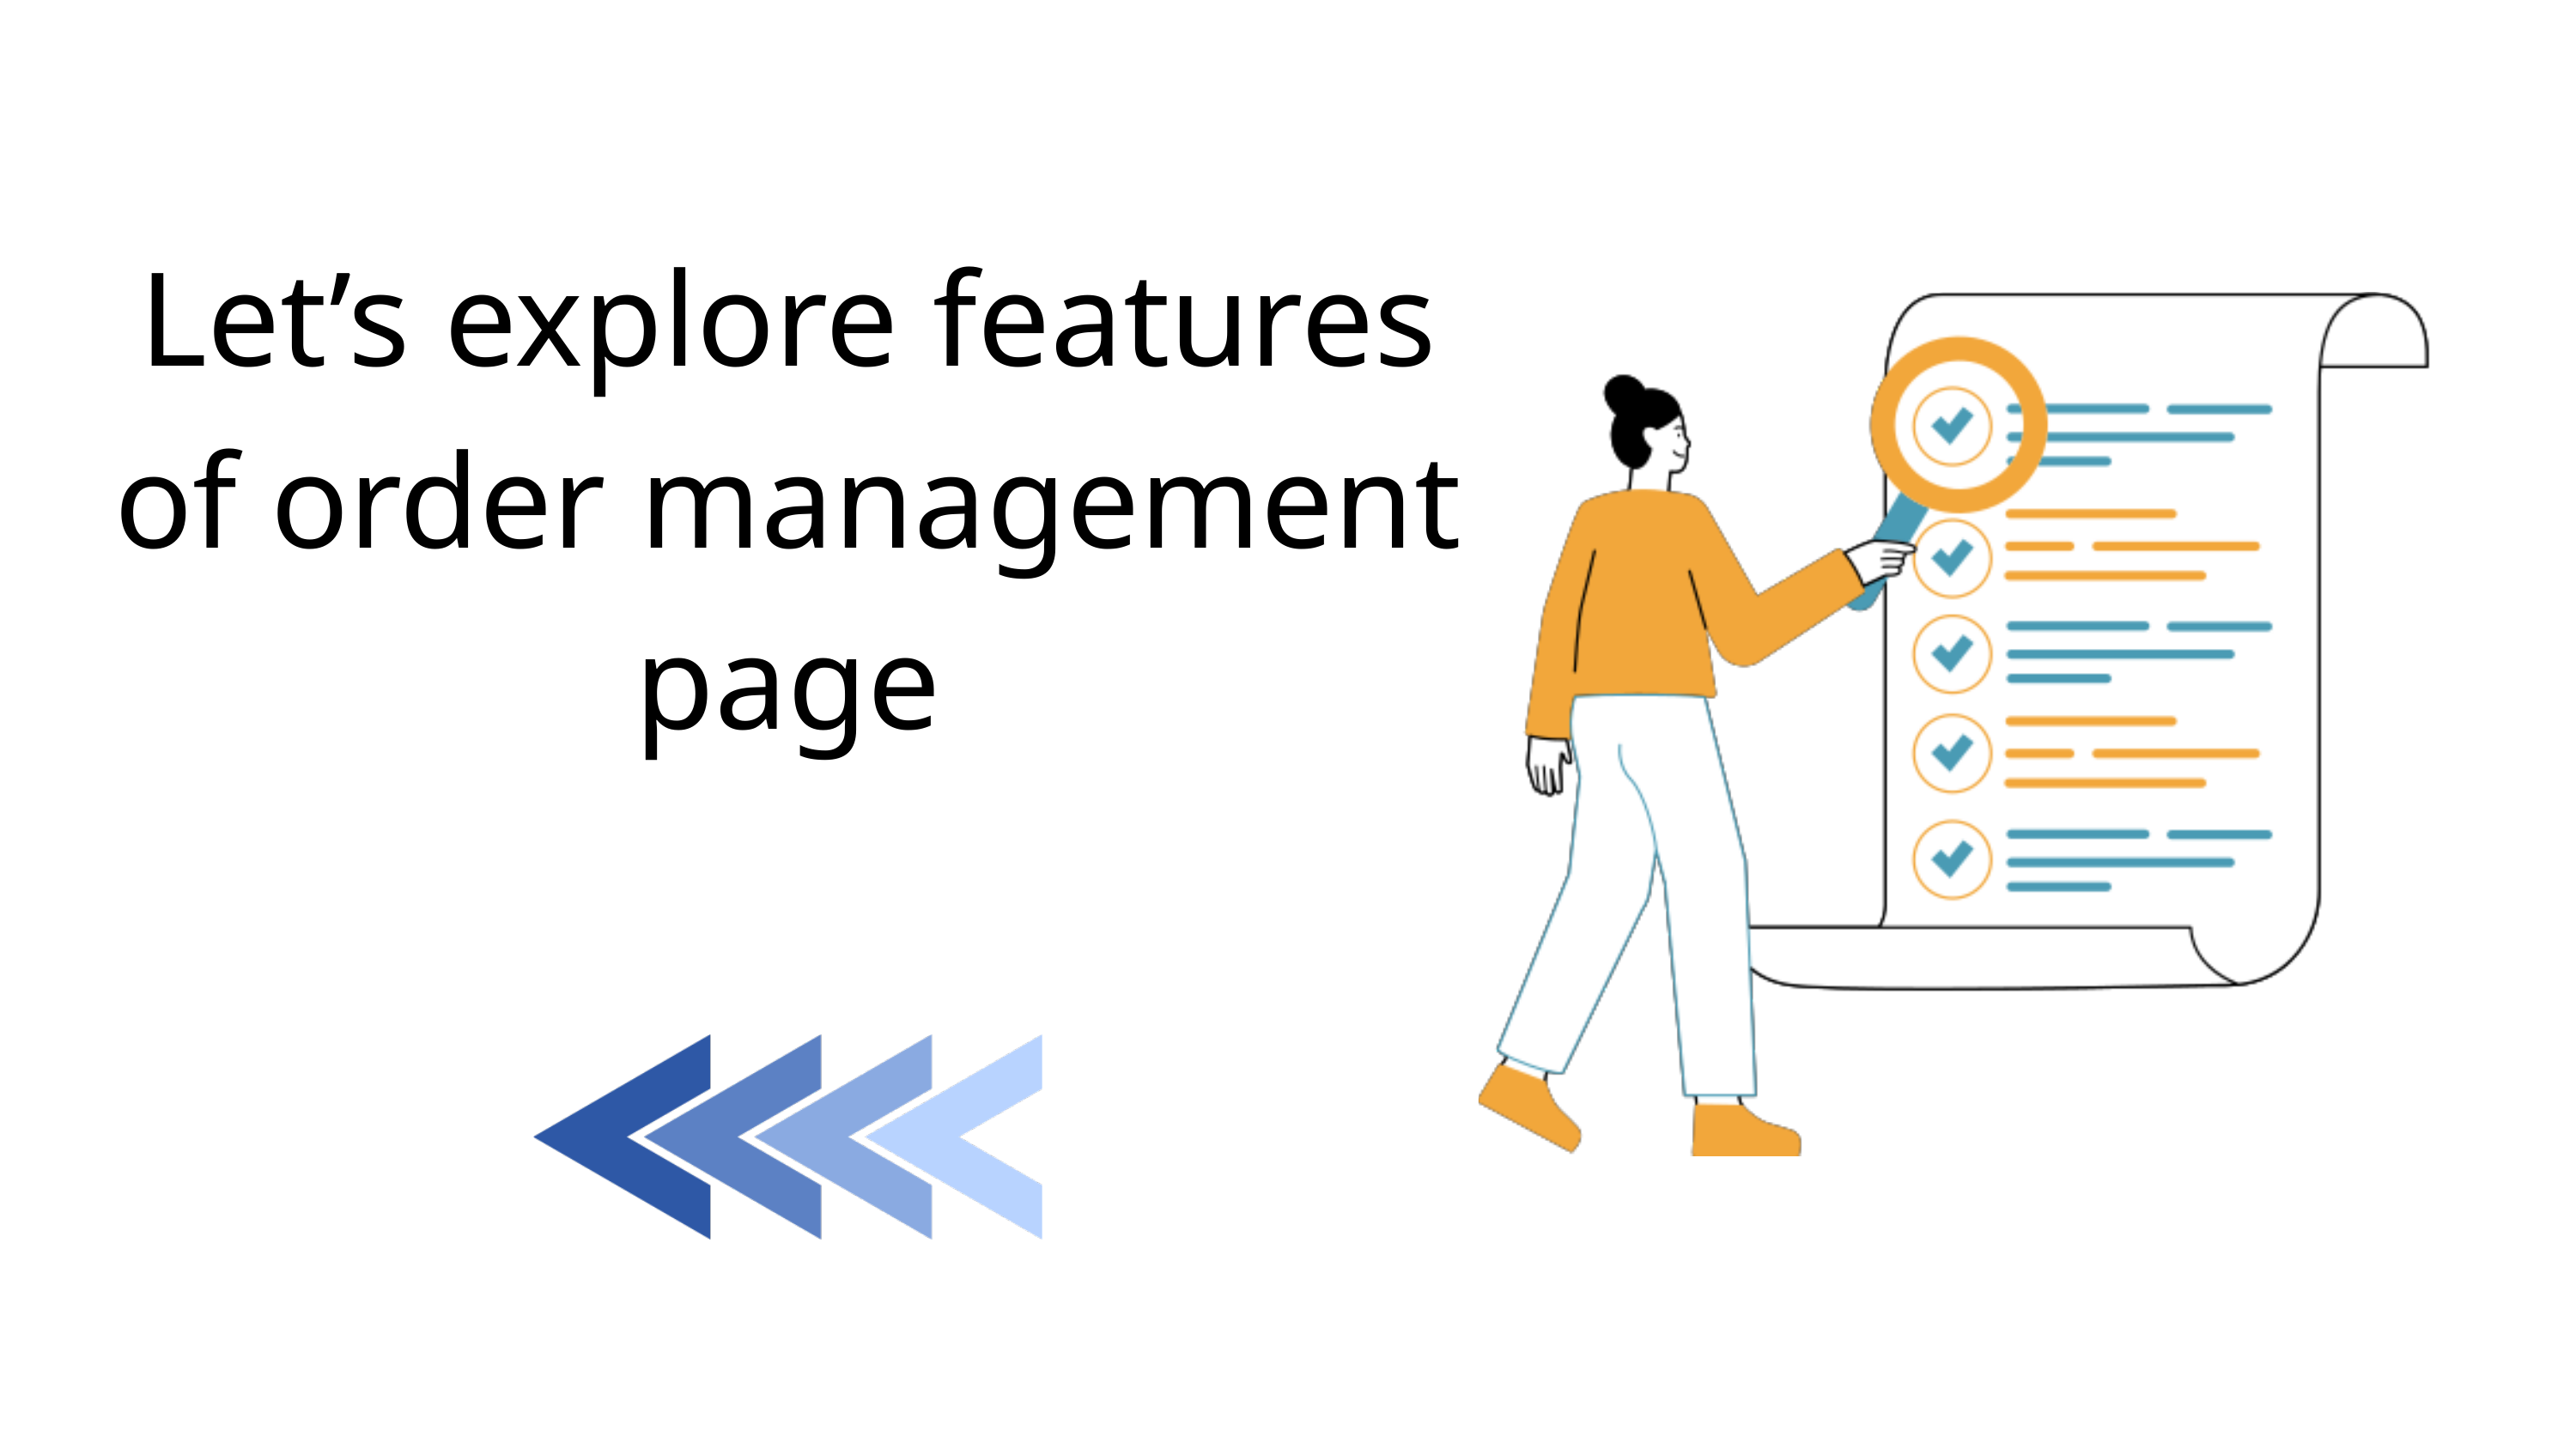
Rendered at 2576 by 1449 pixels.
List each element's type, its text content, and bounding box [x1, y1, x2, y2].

text_box [1478, 292, 2432, 1156]
text_box [533, 1034, 1042, 1240]
text_box Let’s explore features of order management page [112, 210, 1463, 755]
